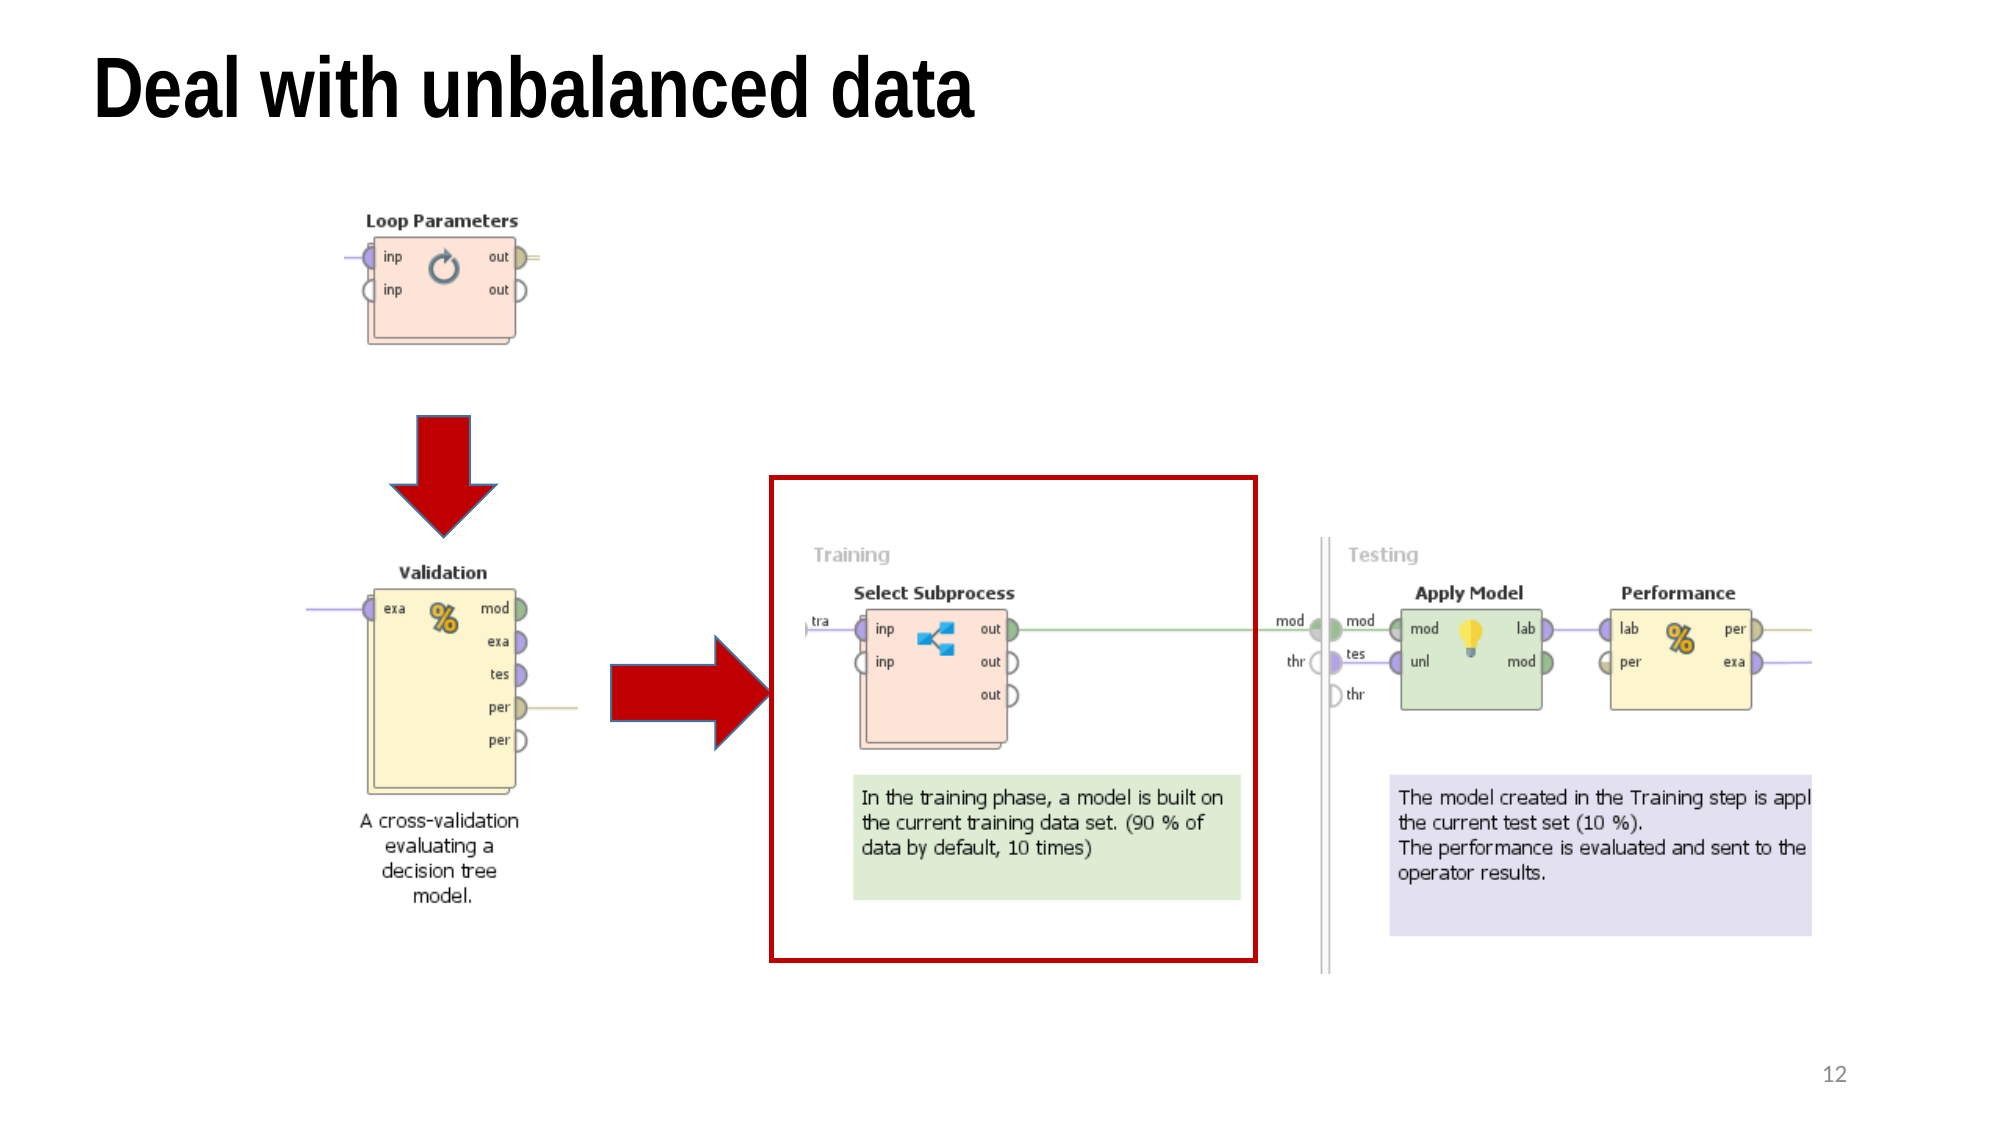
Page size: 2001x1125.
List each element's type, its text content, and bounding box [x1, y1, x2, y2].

picture [344, 185, 540, 375]
text_box [388, 415, 499, 537]
text_box [610, 634, 771, 752]
picture [805, 537, 1812, 974]
text_box [771, 477, 1256, 962]
picture [306, 537, 578, 961]
text_box Deal with unbalanced data [78, 25, 1000, 144]
slide_number 12 [1412, 1042, 1863, 1103]
